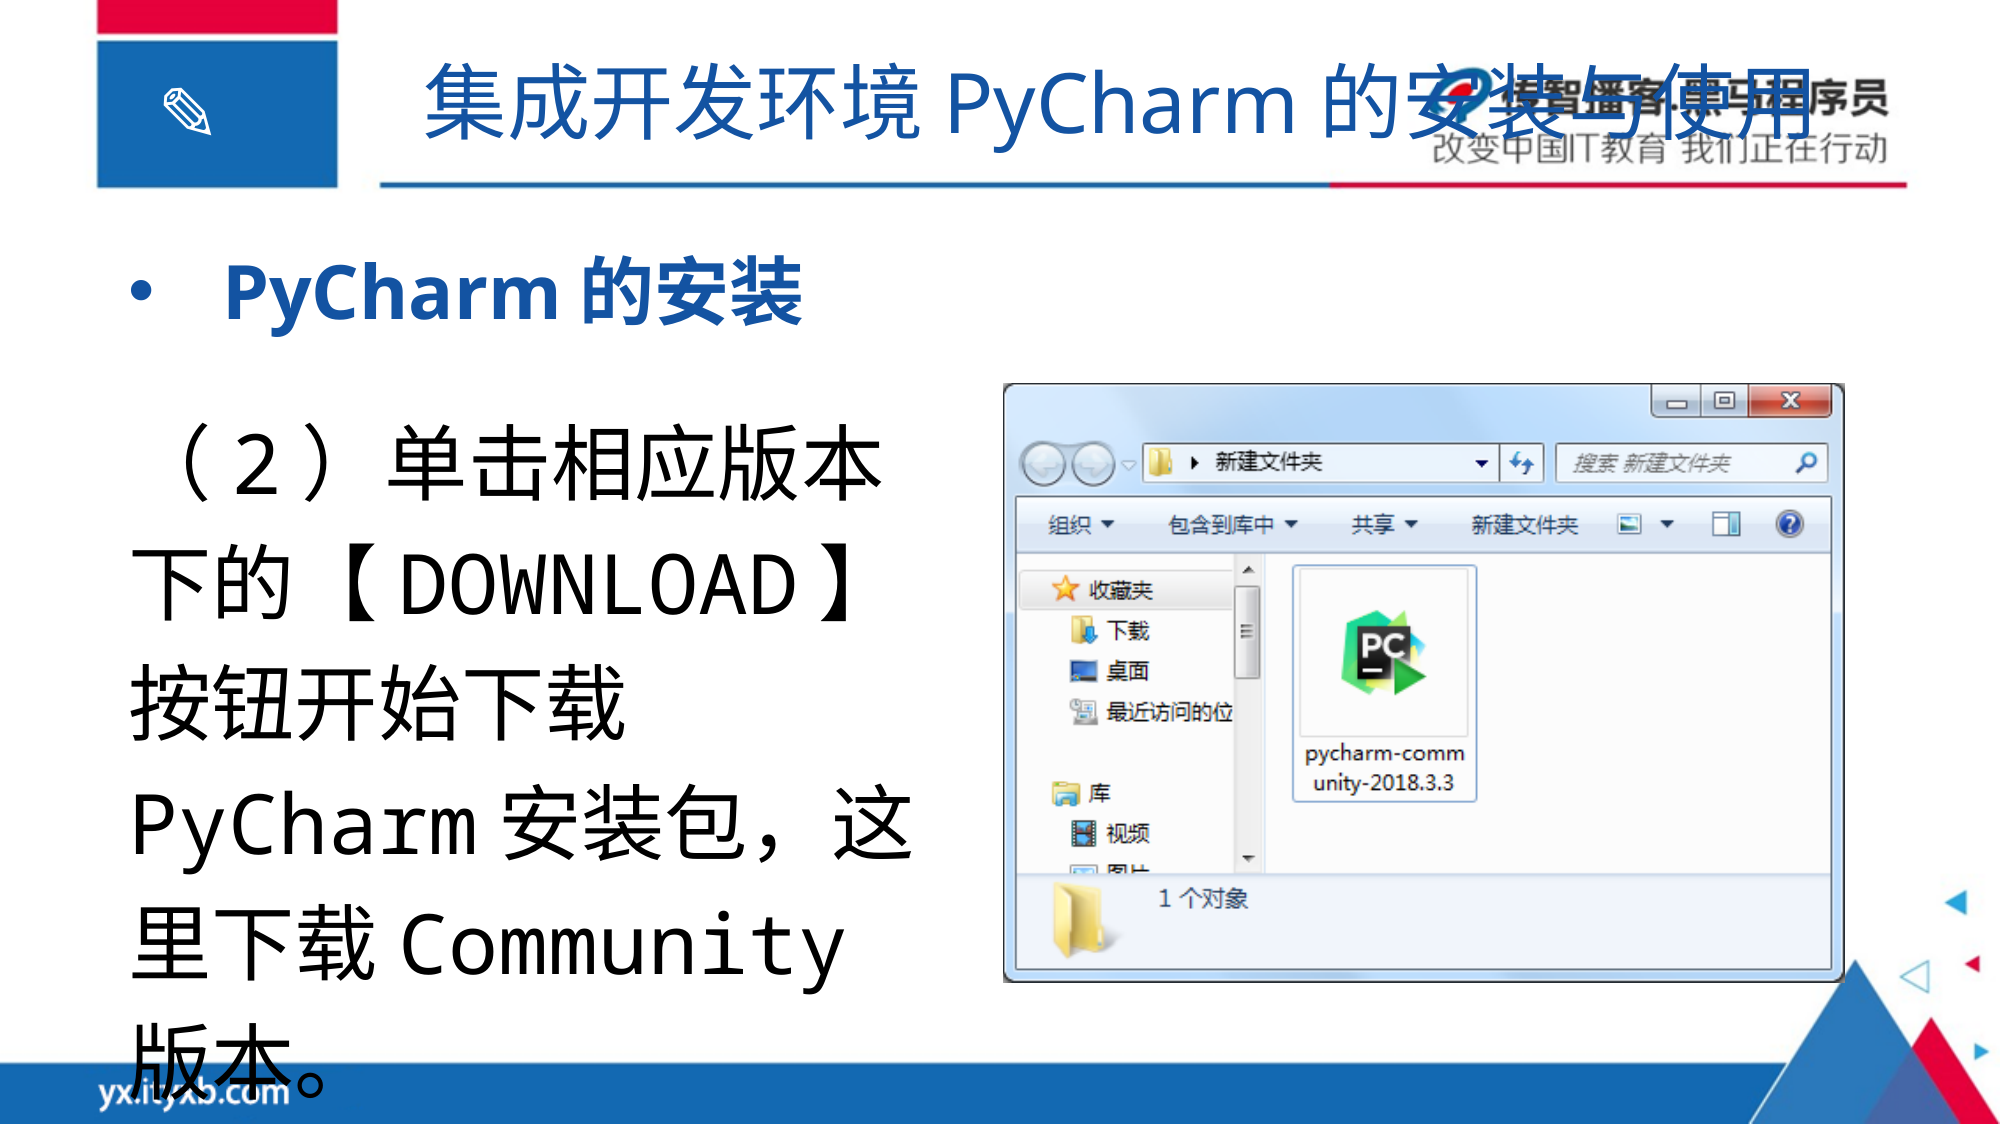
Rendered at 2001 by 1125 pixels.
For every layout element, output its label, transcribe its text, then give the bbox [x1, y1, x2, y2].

text_box 集成开发环境PyCharm的安装与使用 [409, 43, 1845, 158]
text_box （2）单击相应版本下的【DOWNLOAD】按钮开始下载PyCharm安装包，这里下载Community版本。 [113, 383, 932, 1119]
text_box PyCharm的安装 [113, 237, 1313, 342]
picture [0, 0, 2000, 1124]
